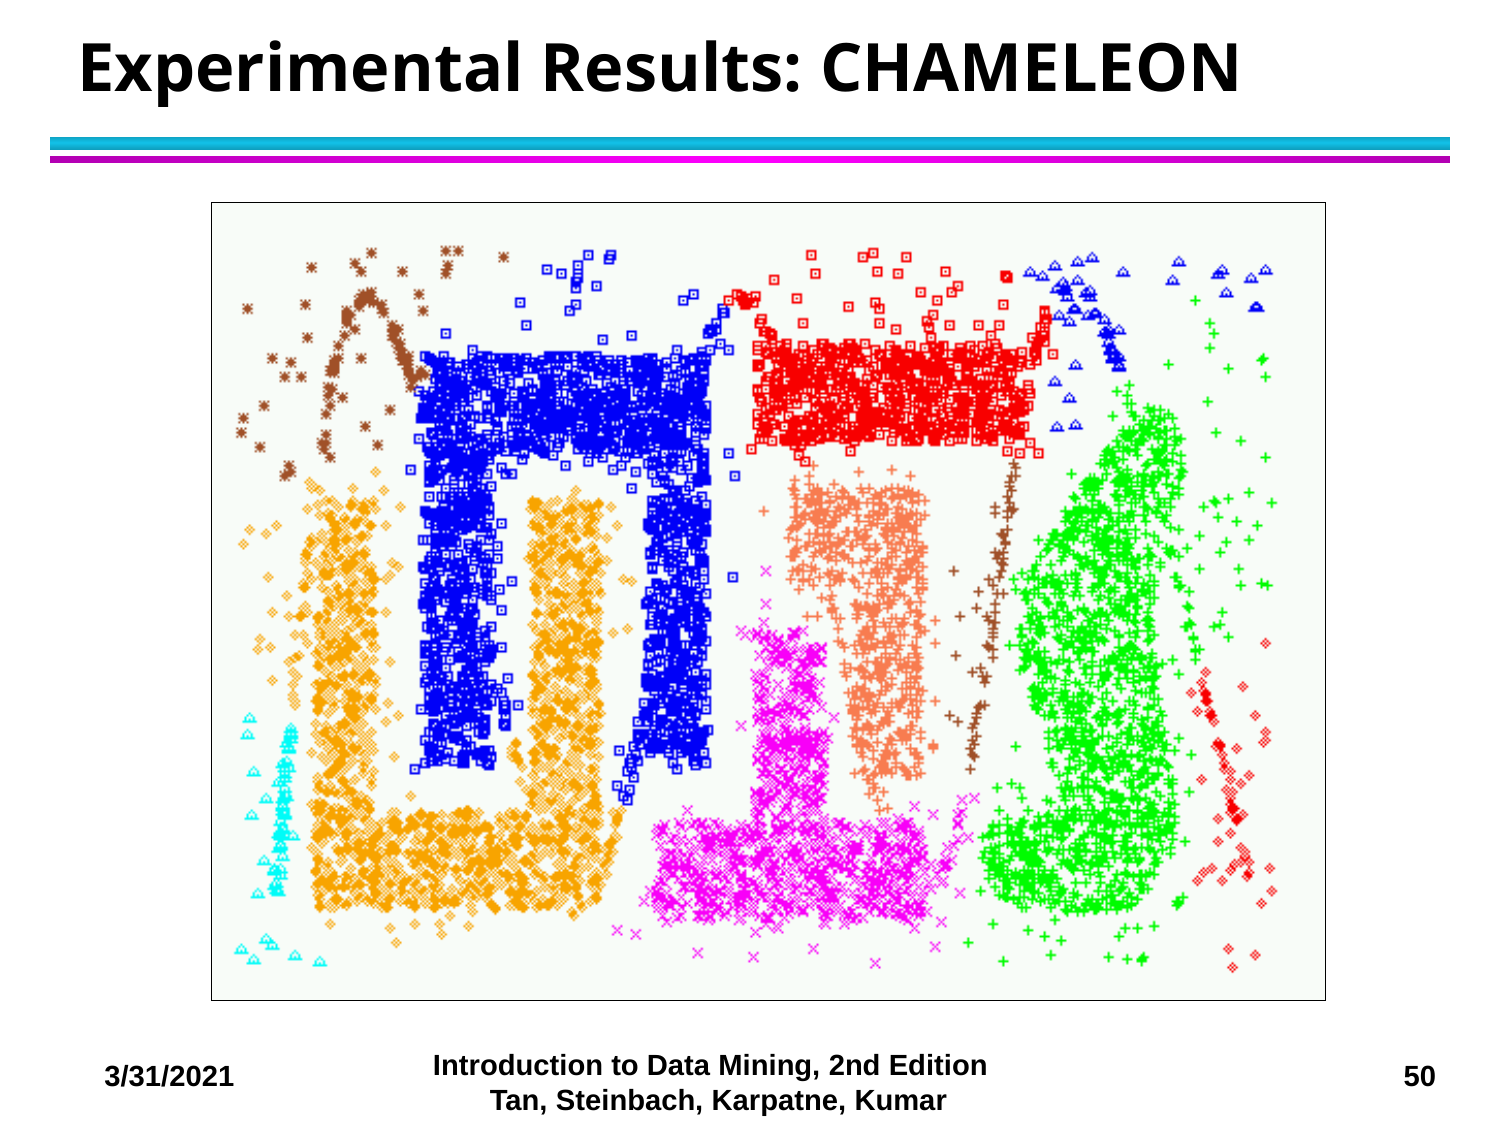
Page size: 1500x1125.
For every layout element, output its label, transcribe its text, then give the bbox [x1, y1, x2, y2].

title Experimental Results: CHAMELEON [62, 24, 1421, 113]
picture [212, 203, 1326, 1001]
